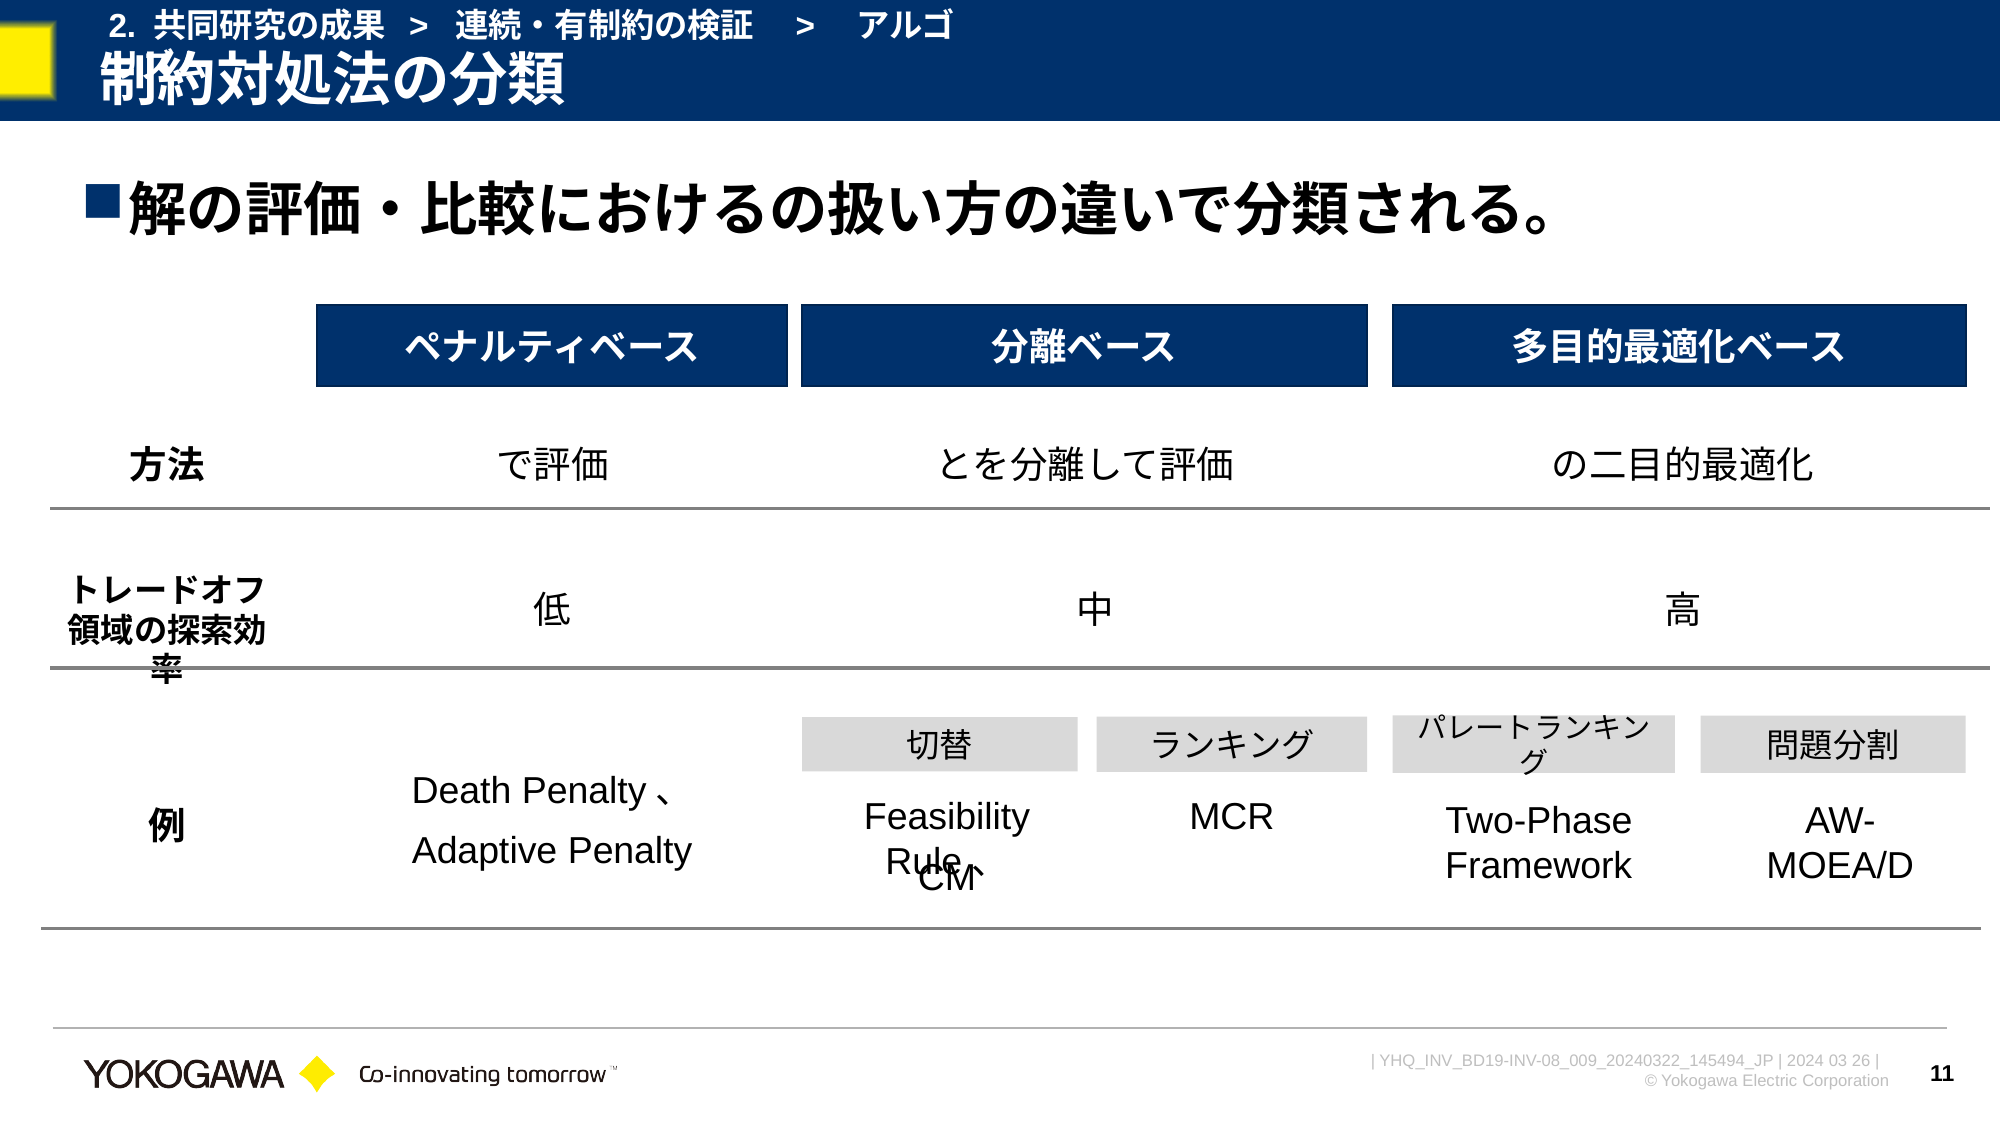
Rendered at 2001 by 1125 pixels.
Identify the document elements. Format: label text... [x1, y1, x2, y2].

text_box 低 [395, 579, 710, 639]
text_box 多目的最適化ベース [1392, 304, 1967, 387]
text_box パレートランキング [1392, 714, 1676, 774]
text_box Adaptive Penalty [395, 818, 710, 879]
text_box 方法 [53, 434, 282, 494]
title 制約対処法の分類 [84, 39, 1955, 125]
text_box ペナルティベース [316, 304, 788, 387]
text_box トレードオフ領域の探索効率 [41, 561, 294, 696]
text_box 分離ベース [801, 304, 1368, 387]
text_box AW- MOEA/D [1748, 788, 1932, 894]
text_box Two-Phase Framework [1427, 788, 1650, 894]
text_box Feasibility Rule、 [802, 784, 1092, 890]
slide_number 11 [1904, 1042, 1970, 1103]
text_box ランキング [1096, 716, 1368, 773]
text_box MCR [1151, 784, 1313, 845]
picture [83, 1055, 617, 1093]
text_box 問題分割 [1700, 715, 1967, 774]
text_box 例 [53, 794, 282, 855]
text_box 中 [938, 579, 1253, 639]
text_box 切替 [801, 716, 1079, 772]
text_box 2. 共同研究の成果 > 連続・有制約の検証 > アルゴリズム [93, 0, 1000, 92]
text_box 高 [1526, 579, 1841, 639]
text_box Death Penalty、 [395, 758, 710, 818]
picture [0, 6, 69, 115]
